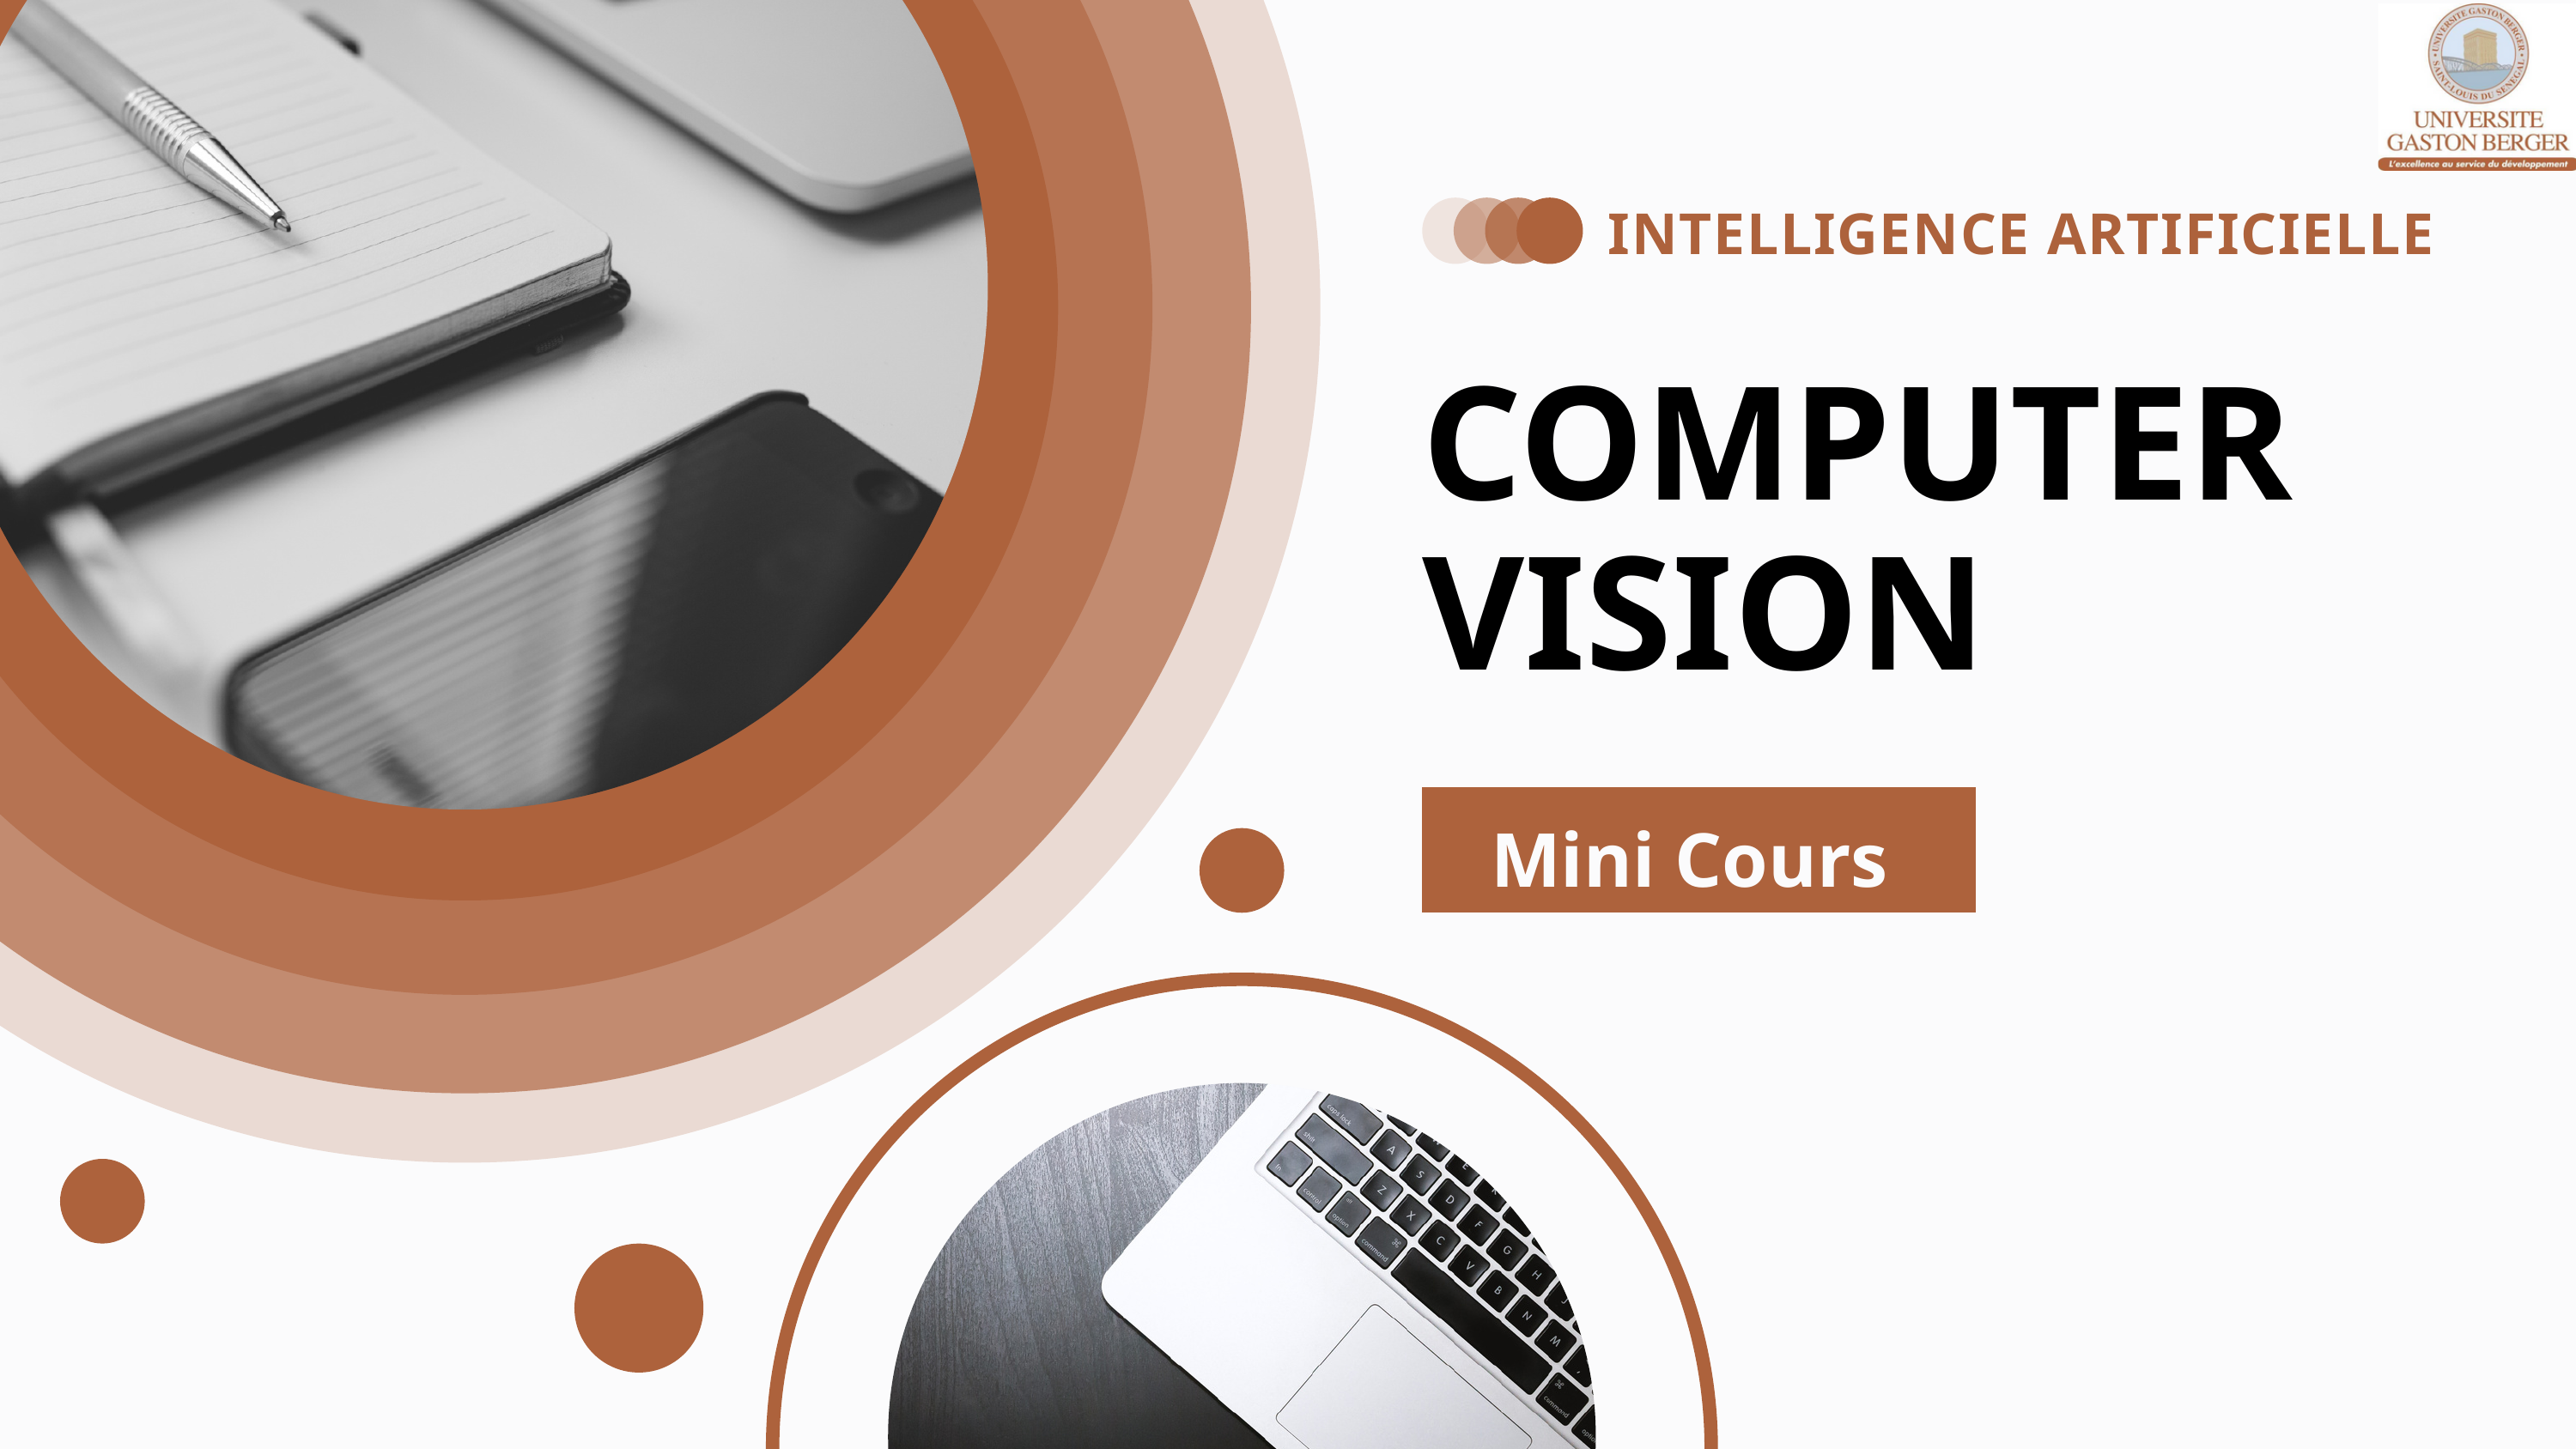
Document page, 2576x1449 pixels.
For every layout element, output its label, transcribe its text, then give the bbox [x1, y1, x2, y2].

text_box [887, 1082, 1596, 1449]
text_box INTELLIGENCE ARTIFICIELLE [1607, 186, 2494, 266]
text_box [574, 1243, 704, 1373]
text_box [0, 0, 988, 810]
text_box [1321, 979, 1712, 1449]
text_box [1422, 769, 1977, 913]
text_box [59, 1158, 145, 1244]
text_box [1422, 197, 1583, 264]
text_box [772, 1163, 887, 1449]
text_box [0, 0, 1321, 1163]
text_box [1199, 828, 1285, 913]
text_box COMPUTER VISION [1422, 361, 2576, 702]
text_box [2378, 3, 2576, 171]
